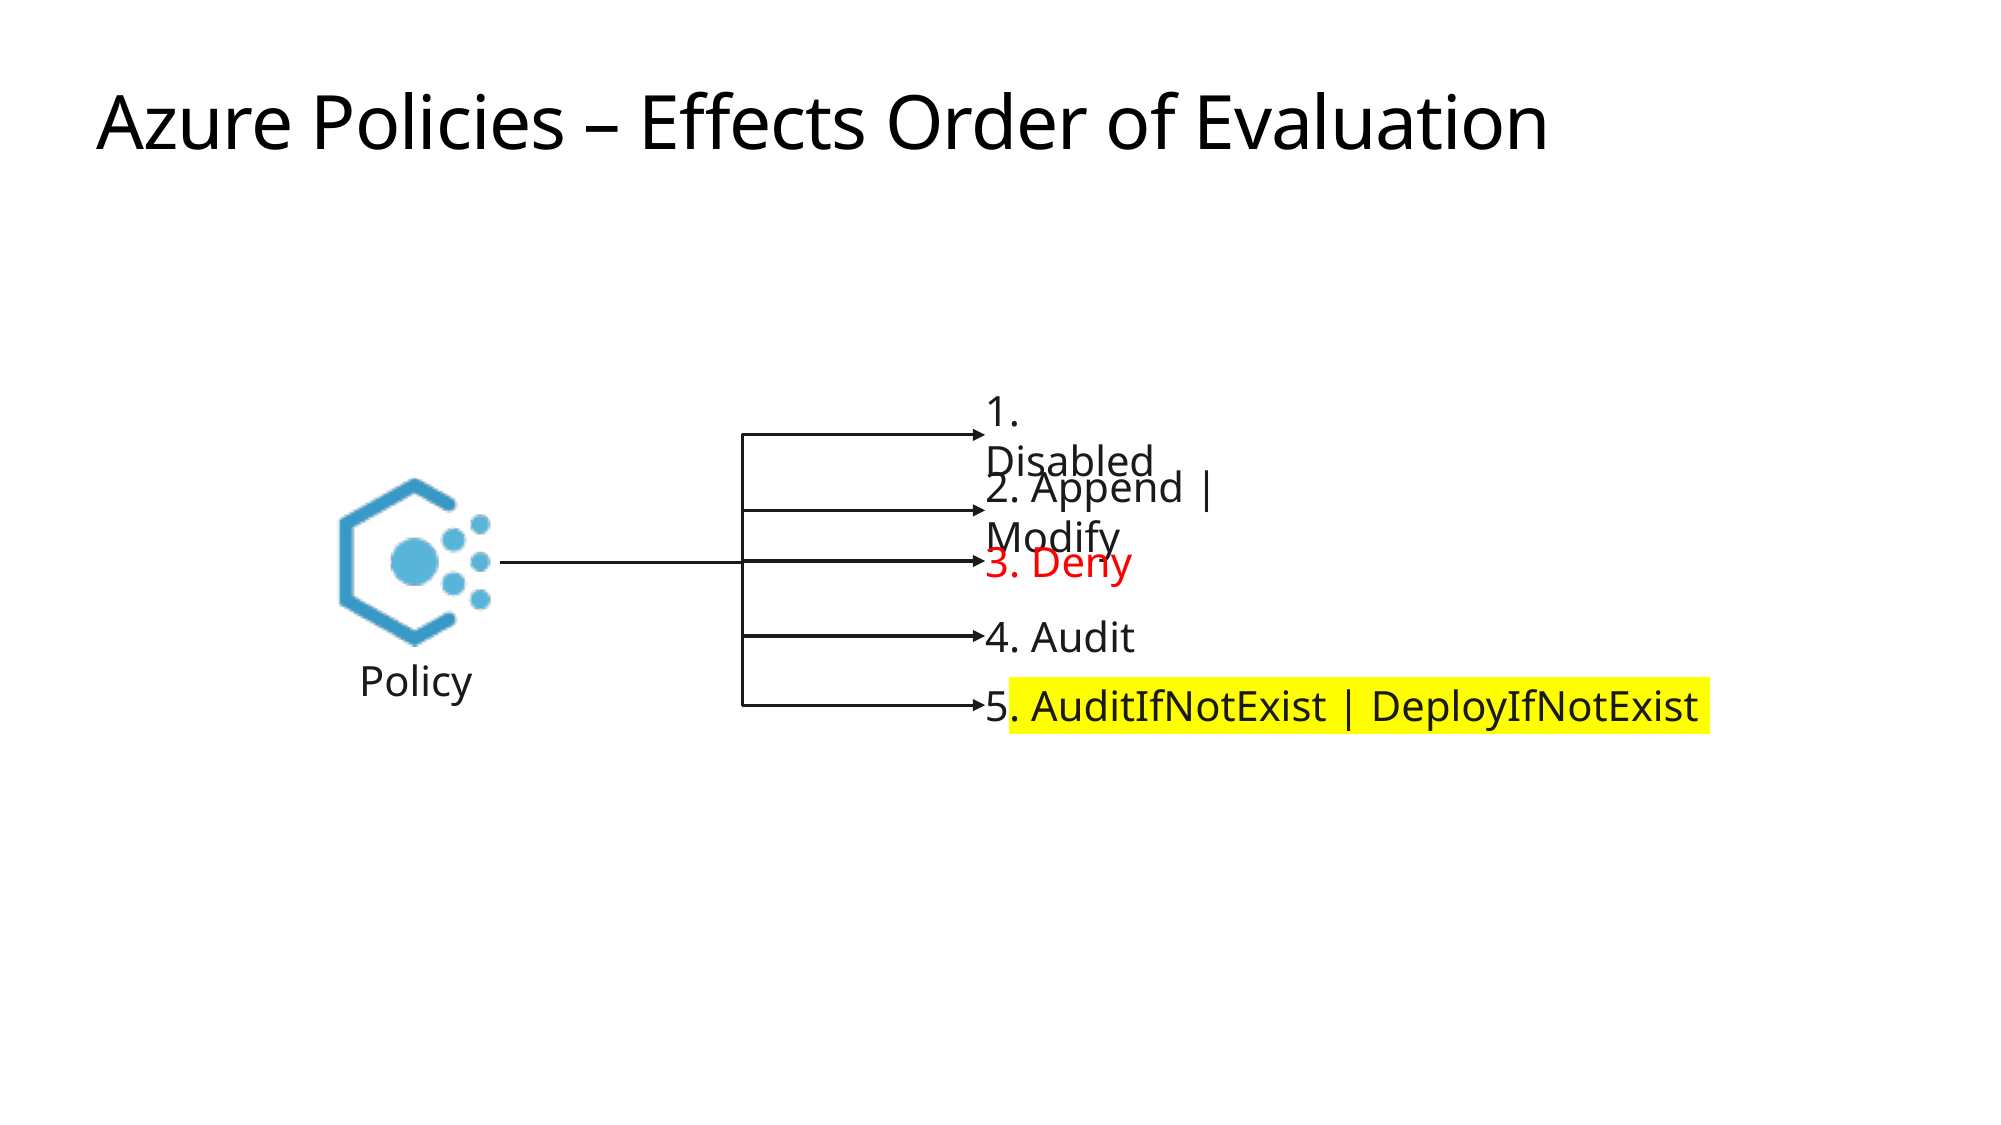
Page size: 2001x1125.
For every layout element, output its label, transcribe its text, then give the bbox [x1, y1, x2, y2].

text_box 3. Deny [986, 535, 1342, 587]
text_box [499, 409, 986, 485]
title Azure Policies – Effects Order of Evaluation [96, 75, 1904, 166]
text_box 5. AuditIfNotExist | DeployIfNotExist [985, 680, 1782, 731]
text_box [499, 485, 986, 560]
text_box Policy [331, 654, 499, 705]
text_box 2. Append | Modify [986, 460, 1342, 535]
picture [331, 477, 499, 648]
text_box 1. Disabled [985, 384, 1195, 460]
text_box 4. Audit [986, 610, 1342, 662]
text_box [499, 562, 986, 706]
